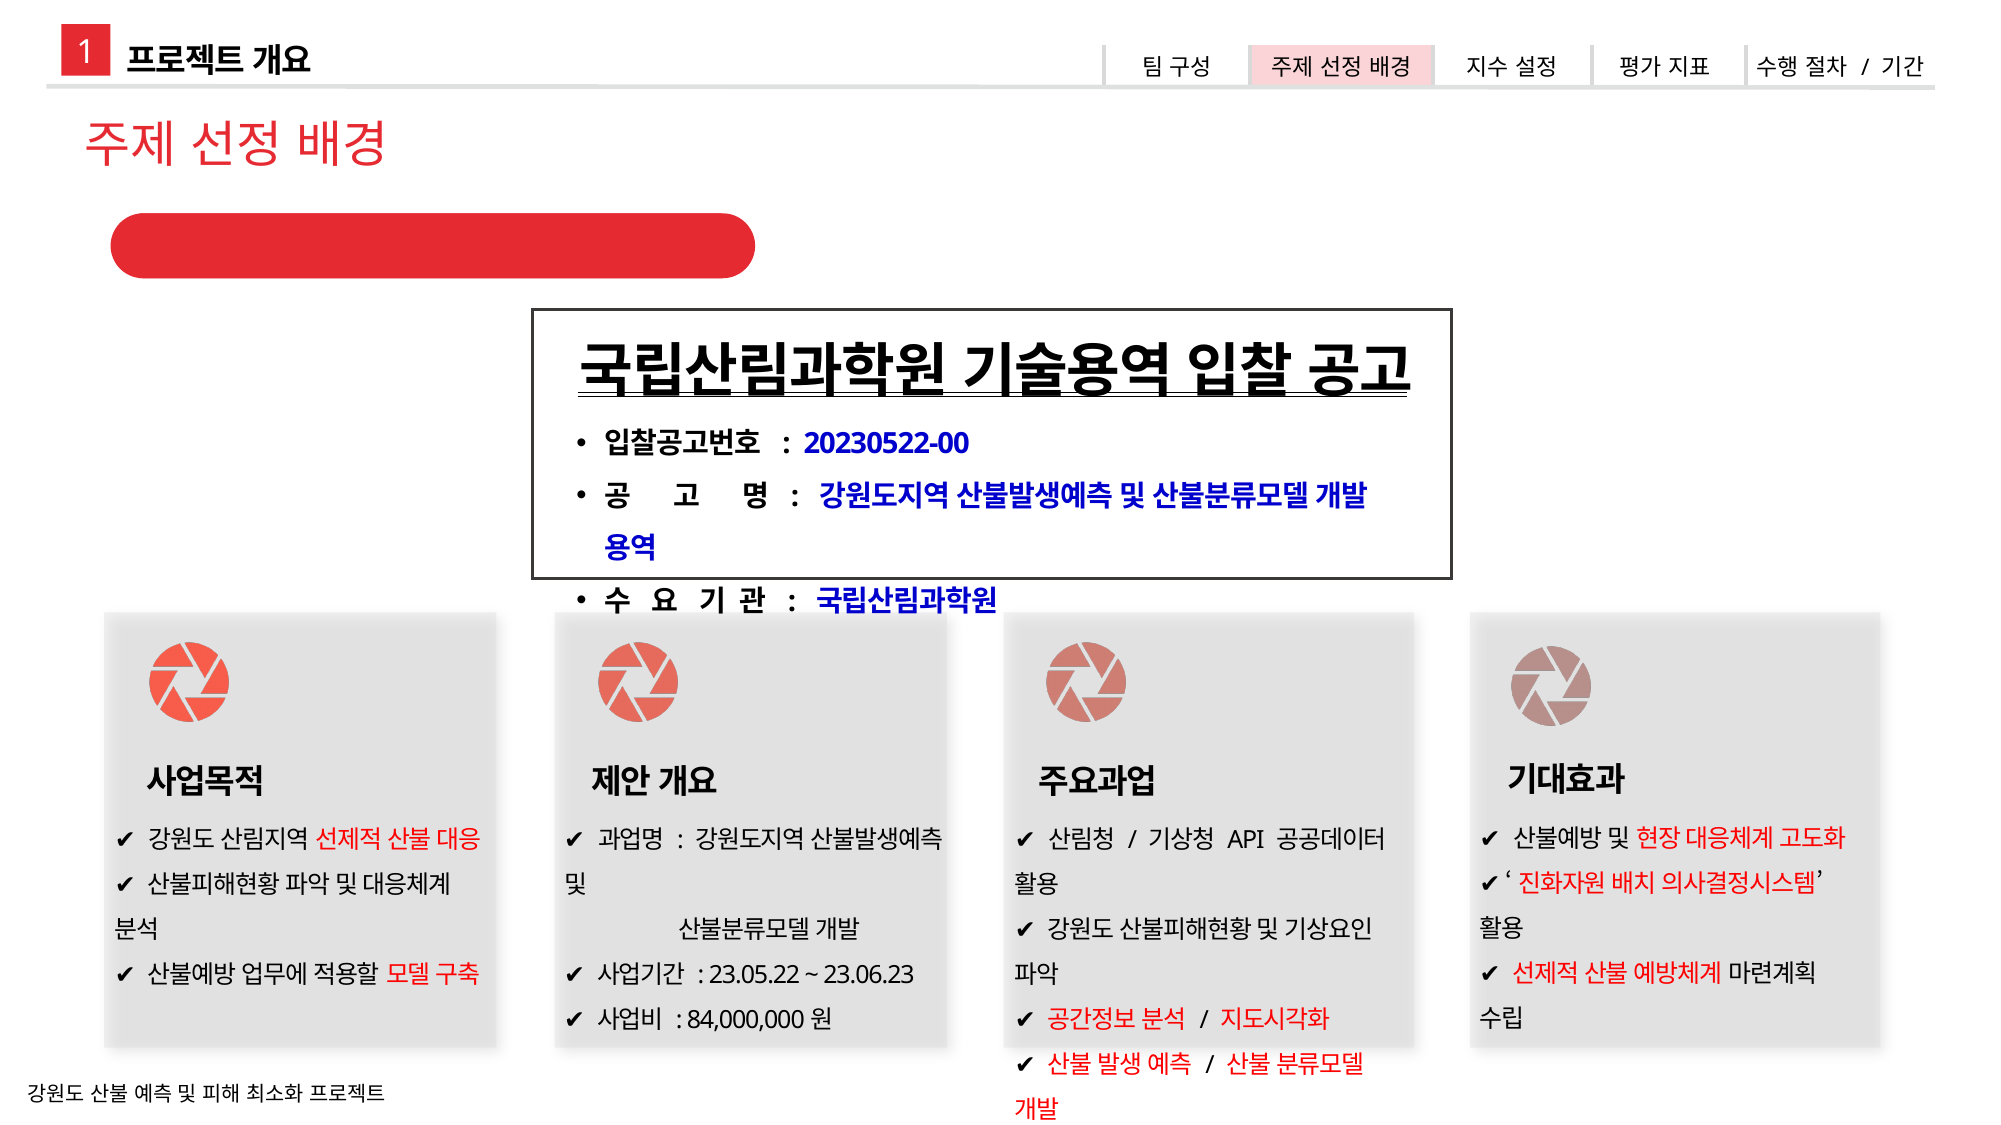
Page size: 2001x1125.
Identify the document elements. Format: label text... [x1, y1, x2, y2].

text_box 주제 선정 배경 [85, 112, 405, 173]
picture [588, 632, 688, 732]
table_header 팀 구성 [1106, 45, 1248, 84]
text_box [61, 24, 314, 81]
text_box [110, 213, 756, 279]
table_header 수행 절차 / 기간 [1748, 45, 1935, 85]
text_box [104, 612, 1881, 1048]
picture [1036, 632, 1136, 732]
table_header 주제 선정 배경 [1252, 45, 1431, 84]
picture [139, 632, 239, 732]
table_header 지수 설정 [1435, 45, 1590, 84]
text_box 강원도 산불 예측 및 피해 최소화 프로젝트 [27, 1081, 386, 1107]
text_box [532, 309, 1452, 579]
table_header 평가 지표 [1594, 45, 1744, 85]
